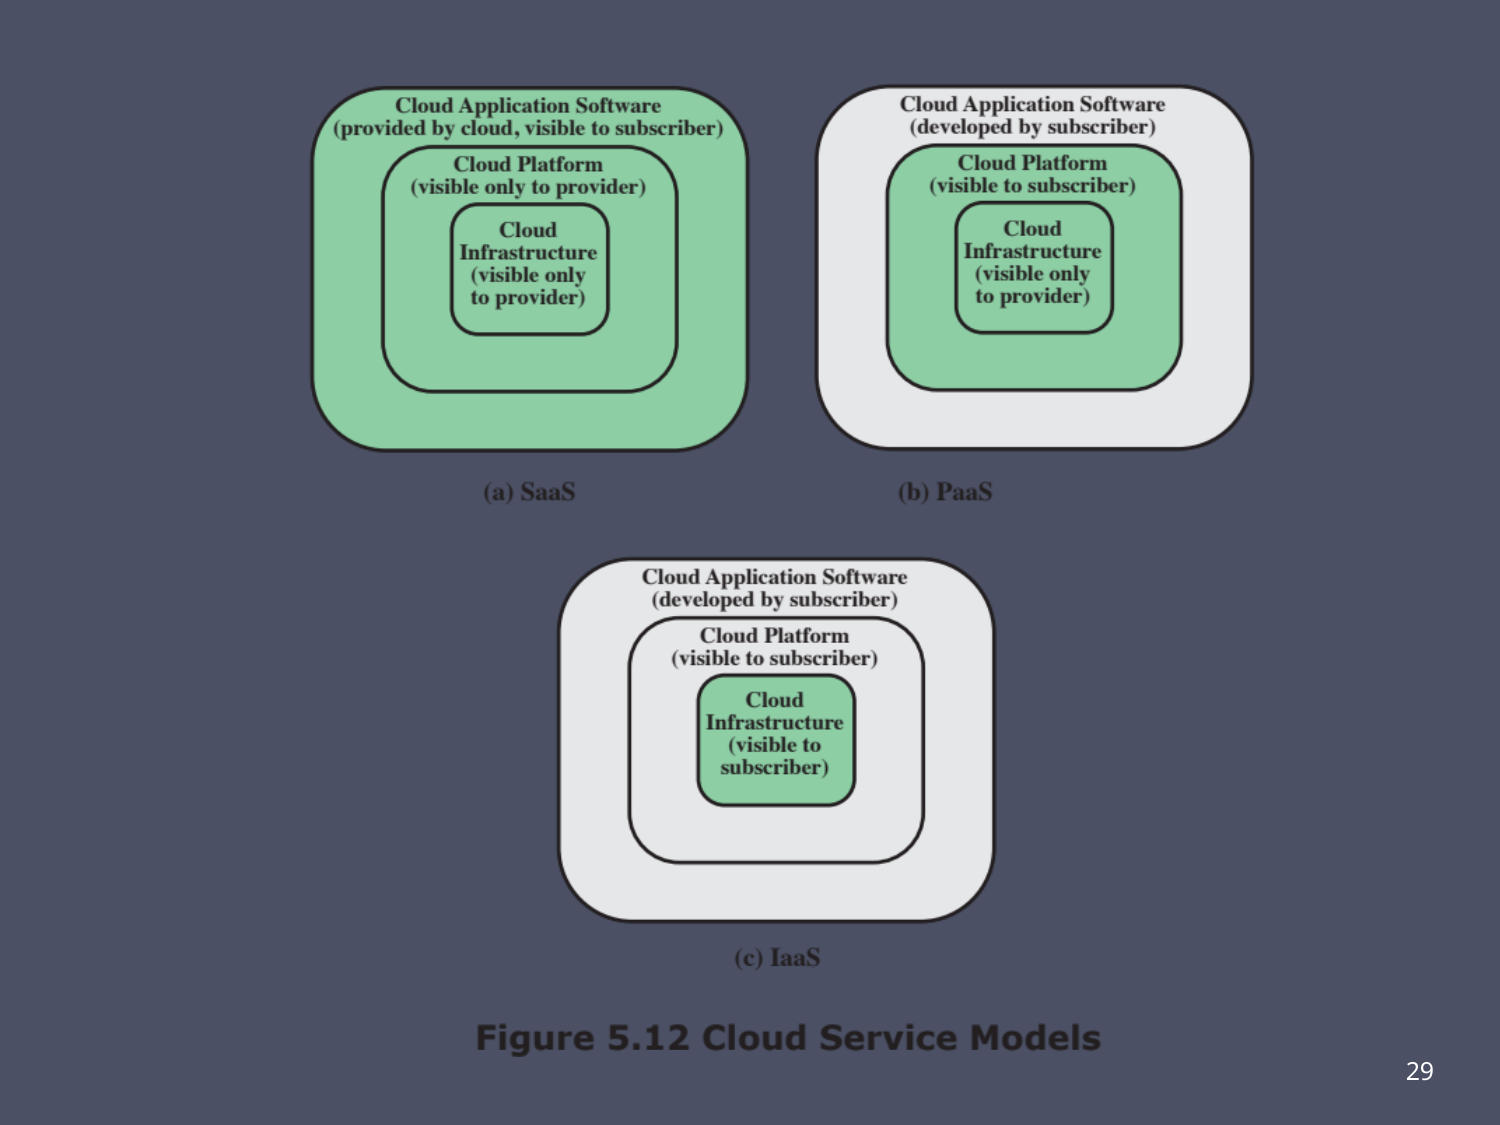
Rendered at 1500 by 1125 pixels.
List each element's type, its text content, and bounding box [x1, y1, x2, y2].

picture [206, 21, 1345, 1120]
slide_number 29 [1401, 1042, 1494, 1103]
